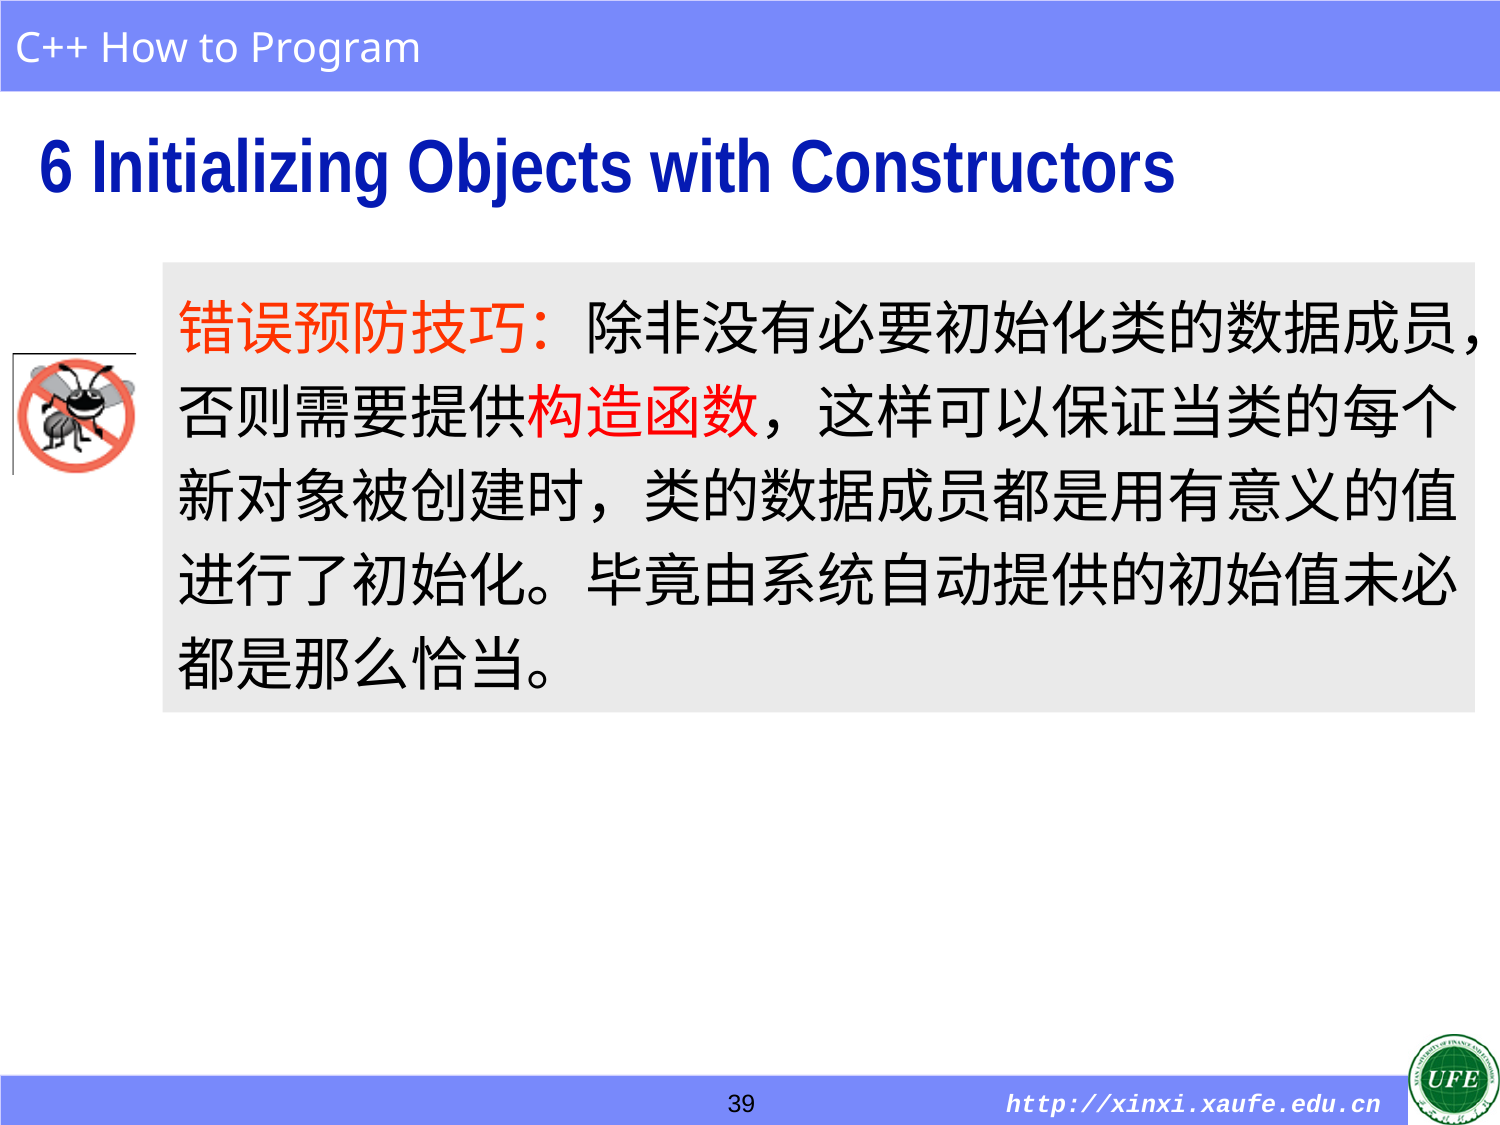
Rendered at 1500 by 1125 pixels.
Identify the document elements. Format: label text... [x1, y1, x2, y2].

picture [12, 353, 137, 475]
text_box 错误预防技巧：除非没有必要初始化类的数据成员，否则需要提供构造函数，这样可以保证当类的每个新对象被创建时，类的数据成员都是用有意义的值进行了初始化。毕竟由系统自动提供的初始值未必都是那么恰当。 [162, 262, 1475, 713]
slide_number 39 [712, 1080, 775, 1121]
text_box 6 Initializing Objects with Constructors [24, 99, 1475, 238]
picture [1408, 1034, 1500, 1125]
